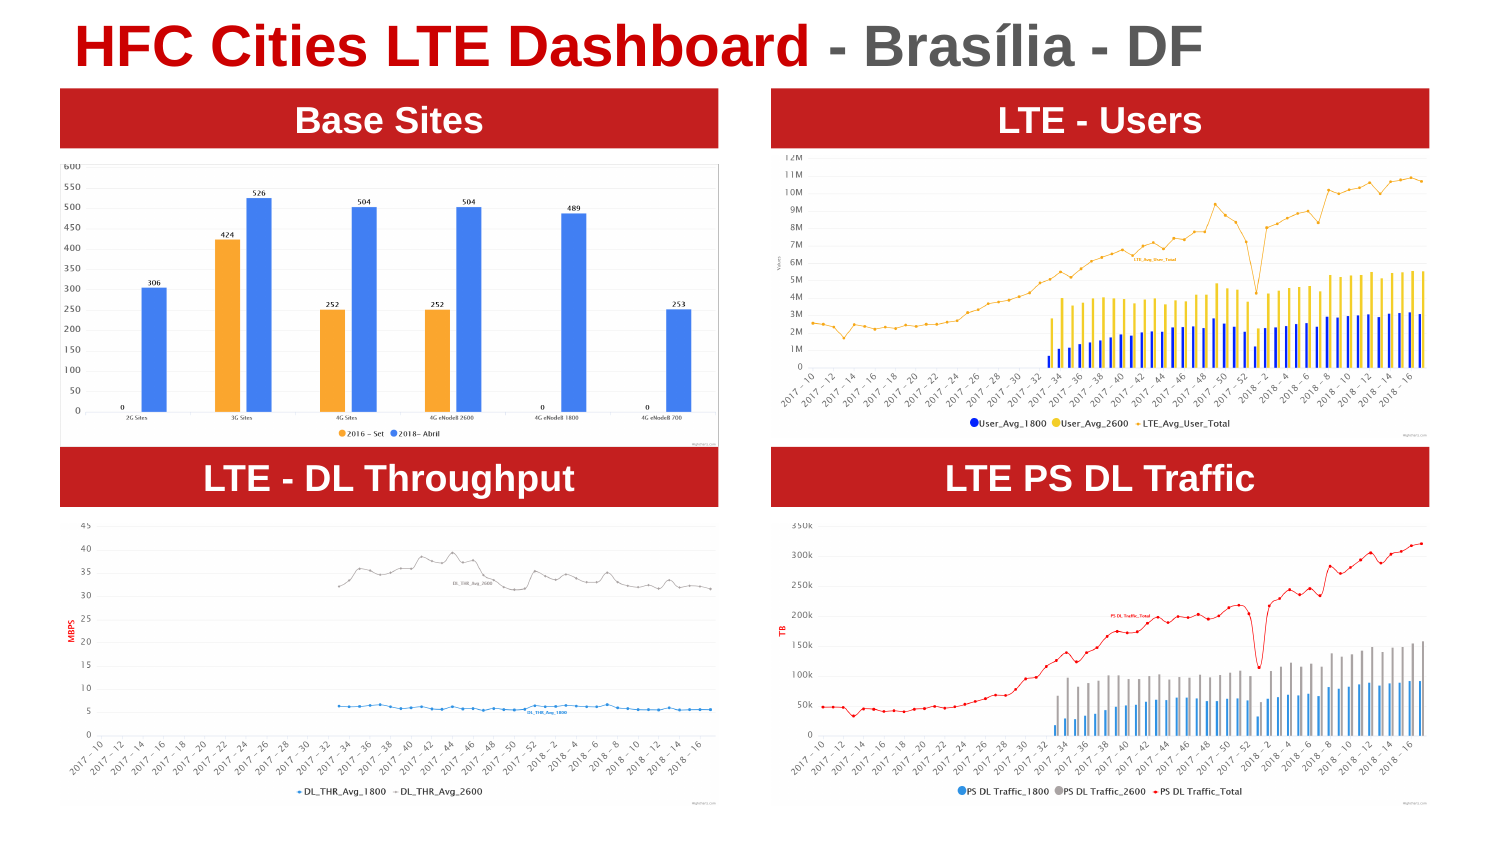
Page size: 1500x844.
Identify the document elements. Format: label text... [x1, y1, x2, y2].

picture [59, 164, 719, 448]
picture [770, 523, 1430, 806]
text_box LTE - DL Throughput [60, 454, 719, 507]
text_box LTE PS DL Traffic [771, 447, 1430, 507]
picture [59, 523, 719, 806]
text_box Base Sites [60, 88, 719, 149]
picture [770, 155, 1430, 439]
text_box LTE - Users [771, 88, 1430, 149]
text_box HFC Cities LTE Dashboard - Brasília - DF [60, 0, 1442, 86]
